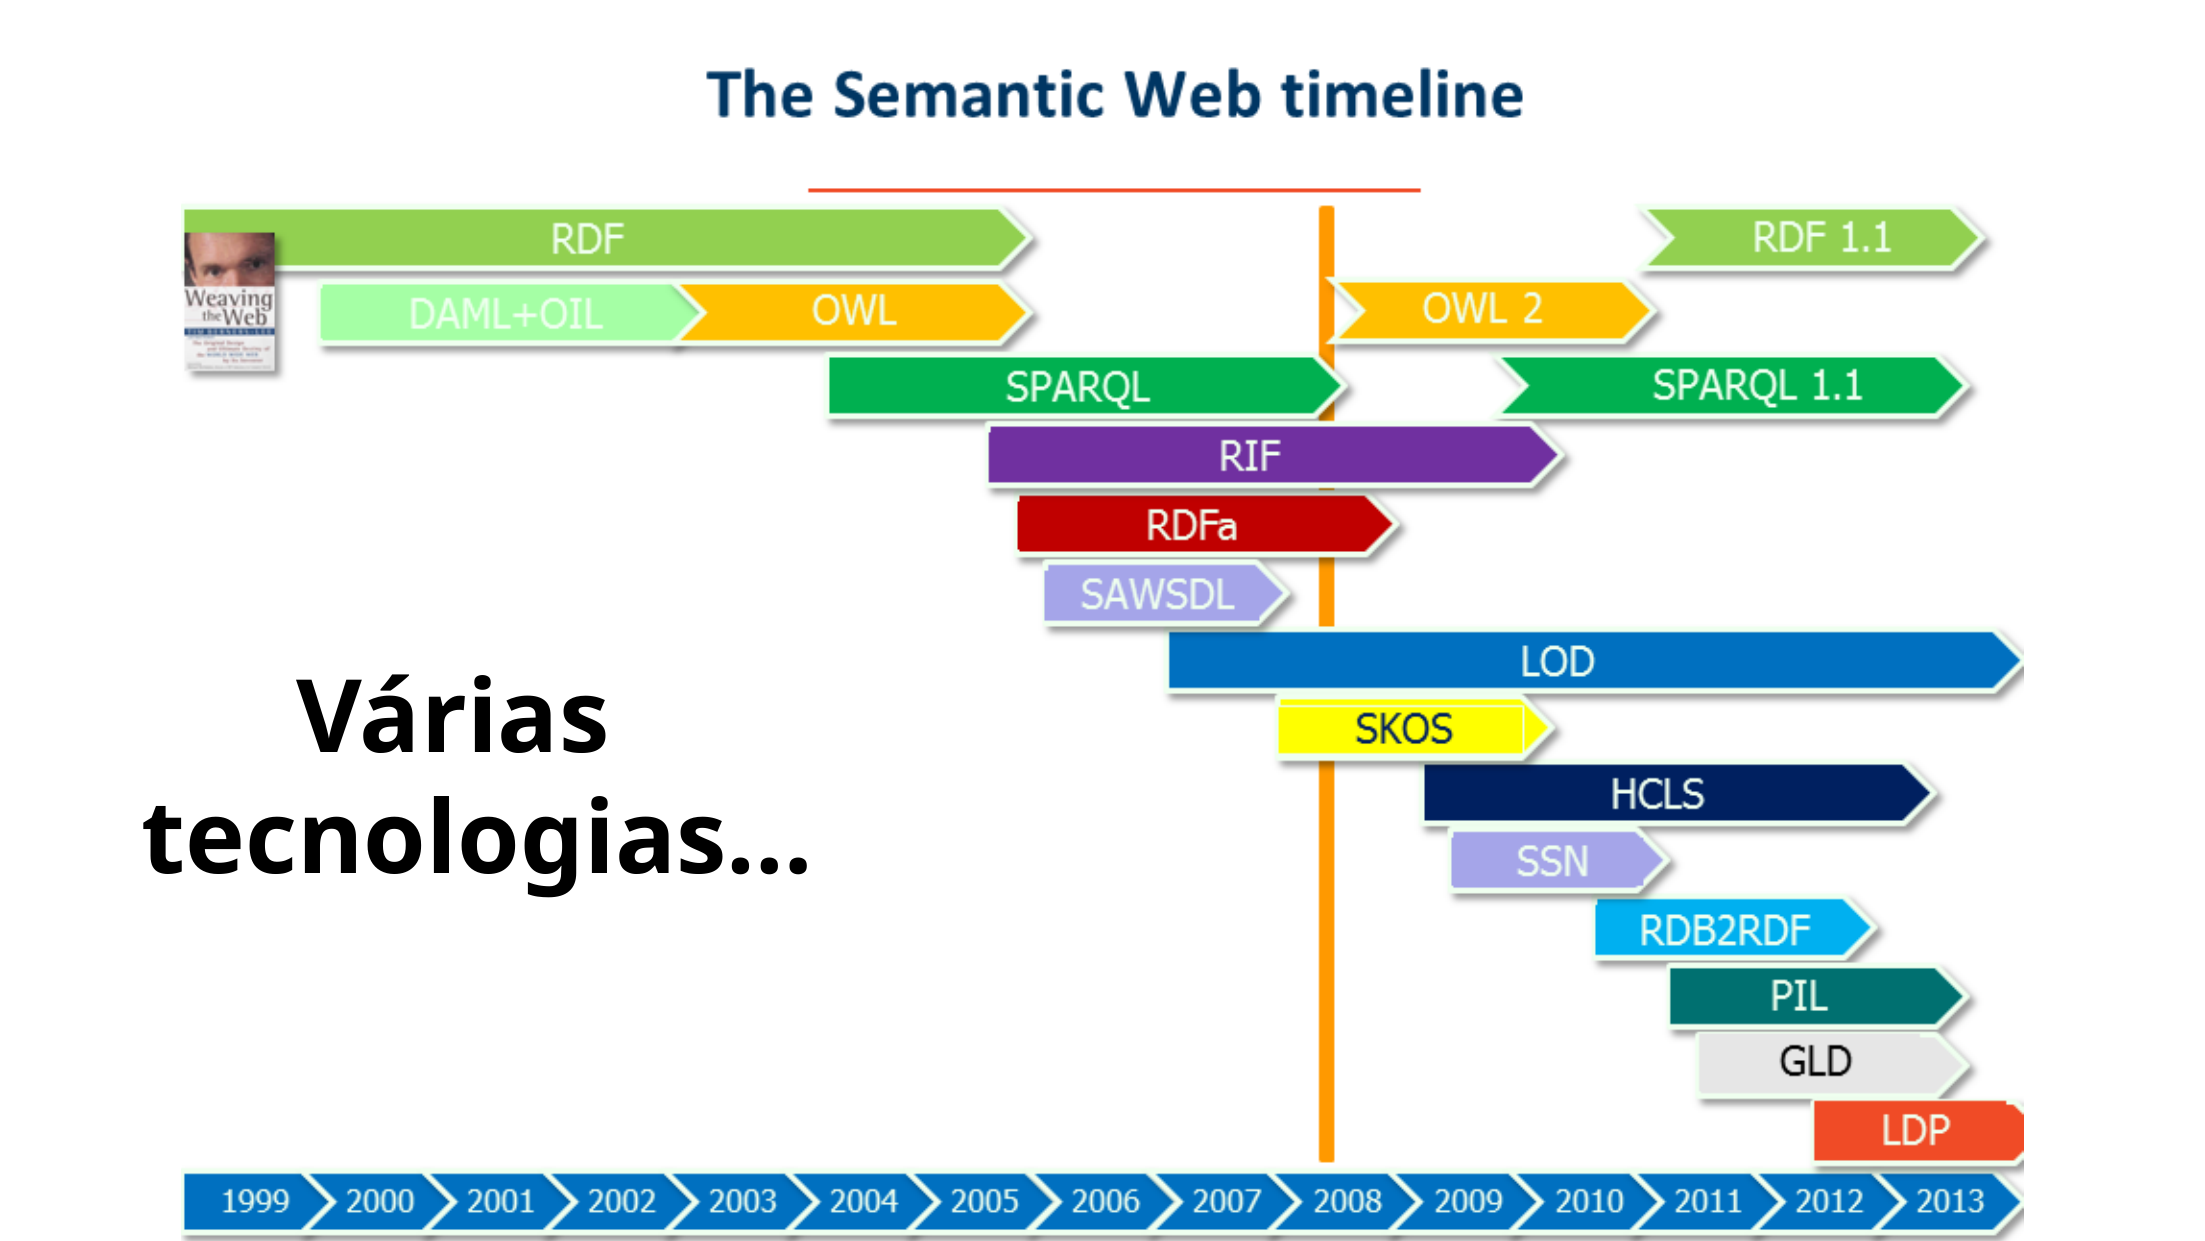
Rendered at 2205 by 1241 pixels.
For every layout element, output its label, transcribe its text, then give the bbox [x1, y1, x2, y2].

list Várias tecnologias… [74, 615, 174, 930]
picture [180, 0, 2024, 1241]
